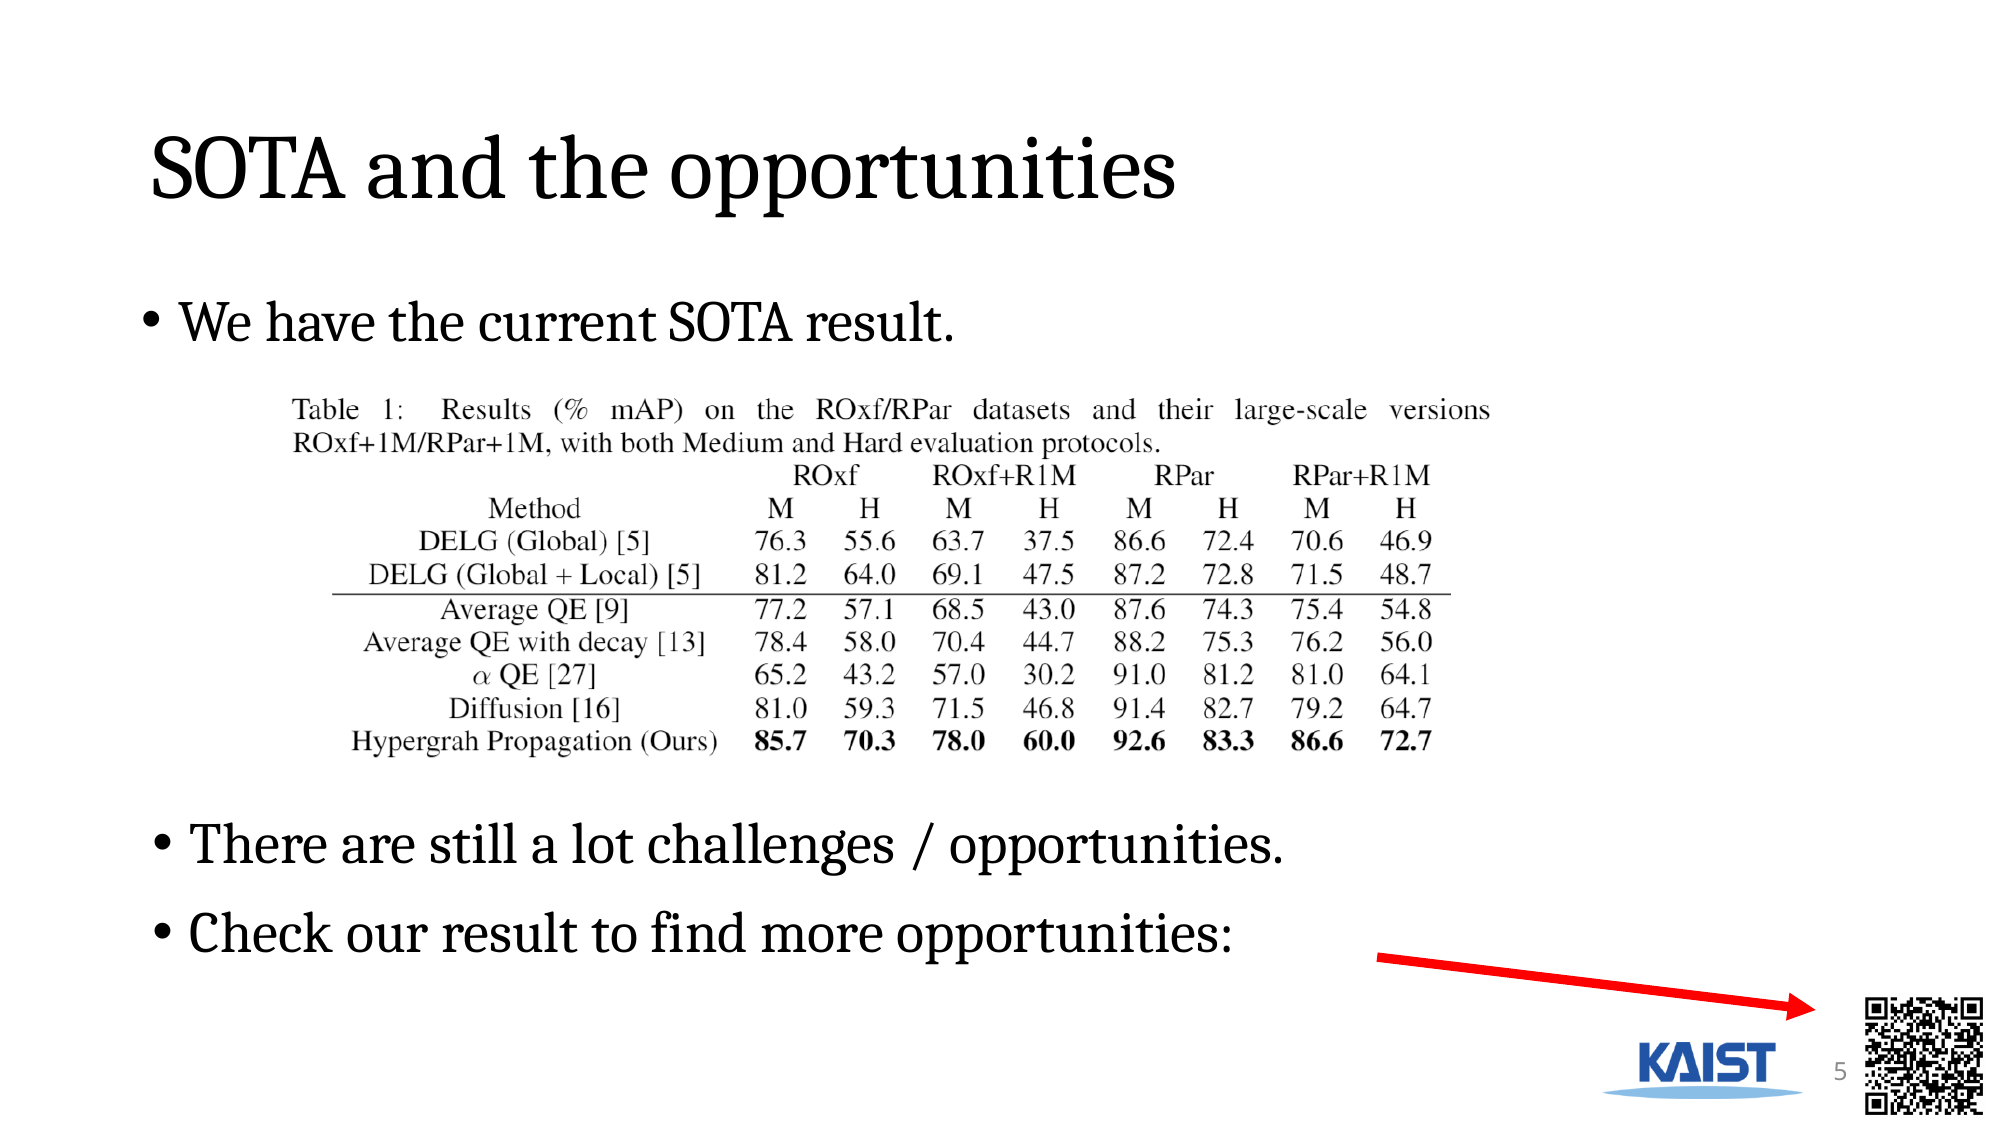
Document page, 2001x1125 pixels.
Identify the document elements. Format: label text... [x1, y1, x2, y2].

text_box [1377, 957, 1816, 1010]
picture [1862, 994, 1986, 1118]
text_box There are still a lot challenges / opportunities. [137, 805, 1863, 895]
list We have the current SOTA result. [126, 283, 1852, 373]
picture [277, 378, 1506, 775]
slide_number 5 [1412, 1042, 1863, 1103]
title SOTA and the opportunities [137, 59, 1863, 278]
text_box Check our result to find more opportunities: [137, 895, 1863, 985]
